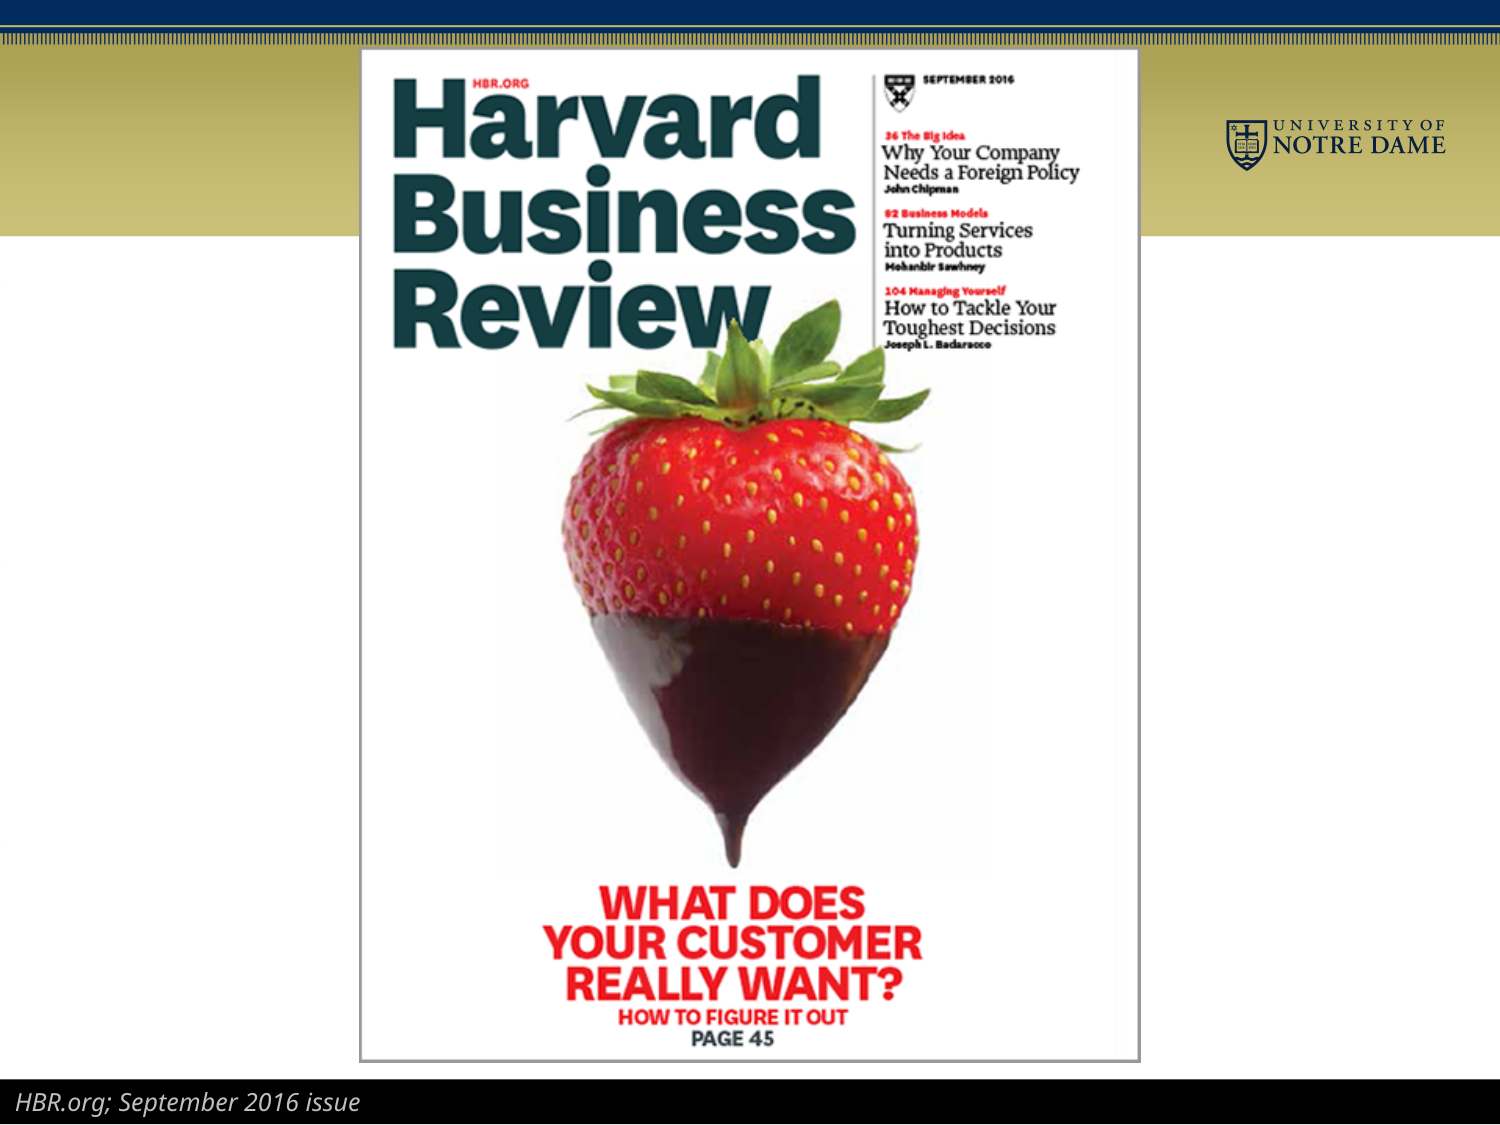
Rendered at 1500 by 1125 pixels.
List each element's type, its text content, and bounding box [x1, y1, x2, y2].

text_box HBR.org; September 2016 issue [0, 1079, 1500, 1125]
picture [0, 0, 1500, 1079]
